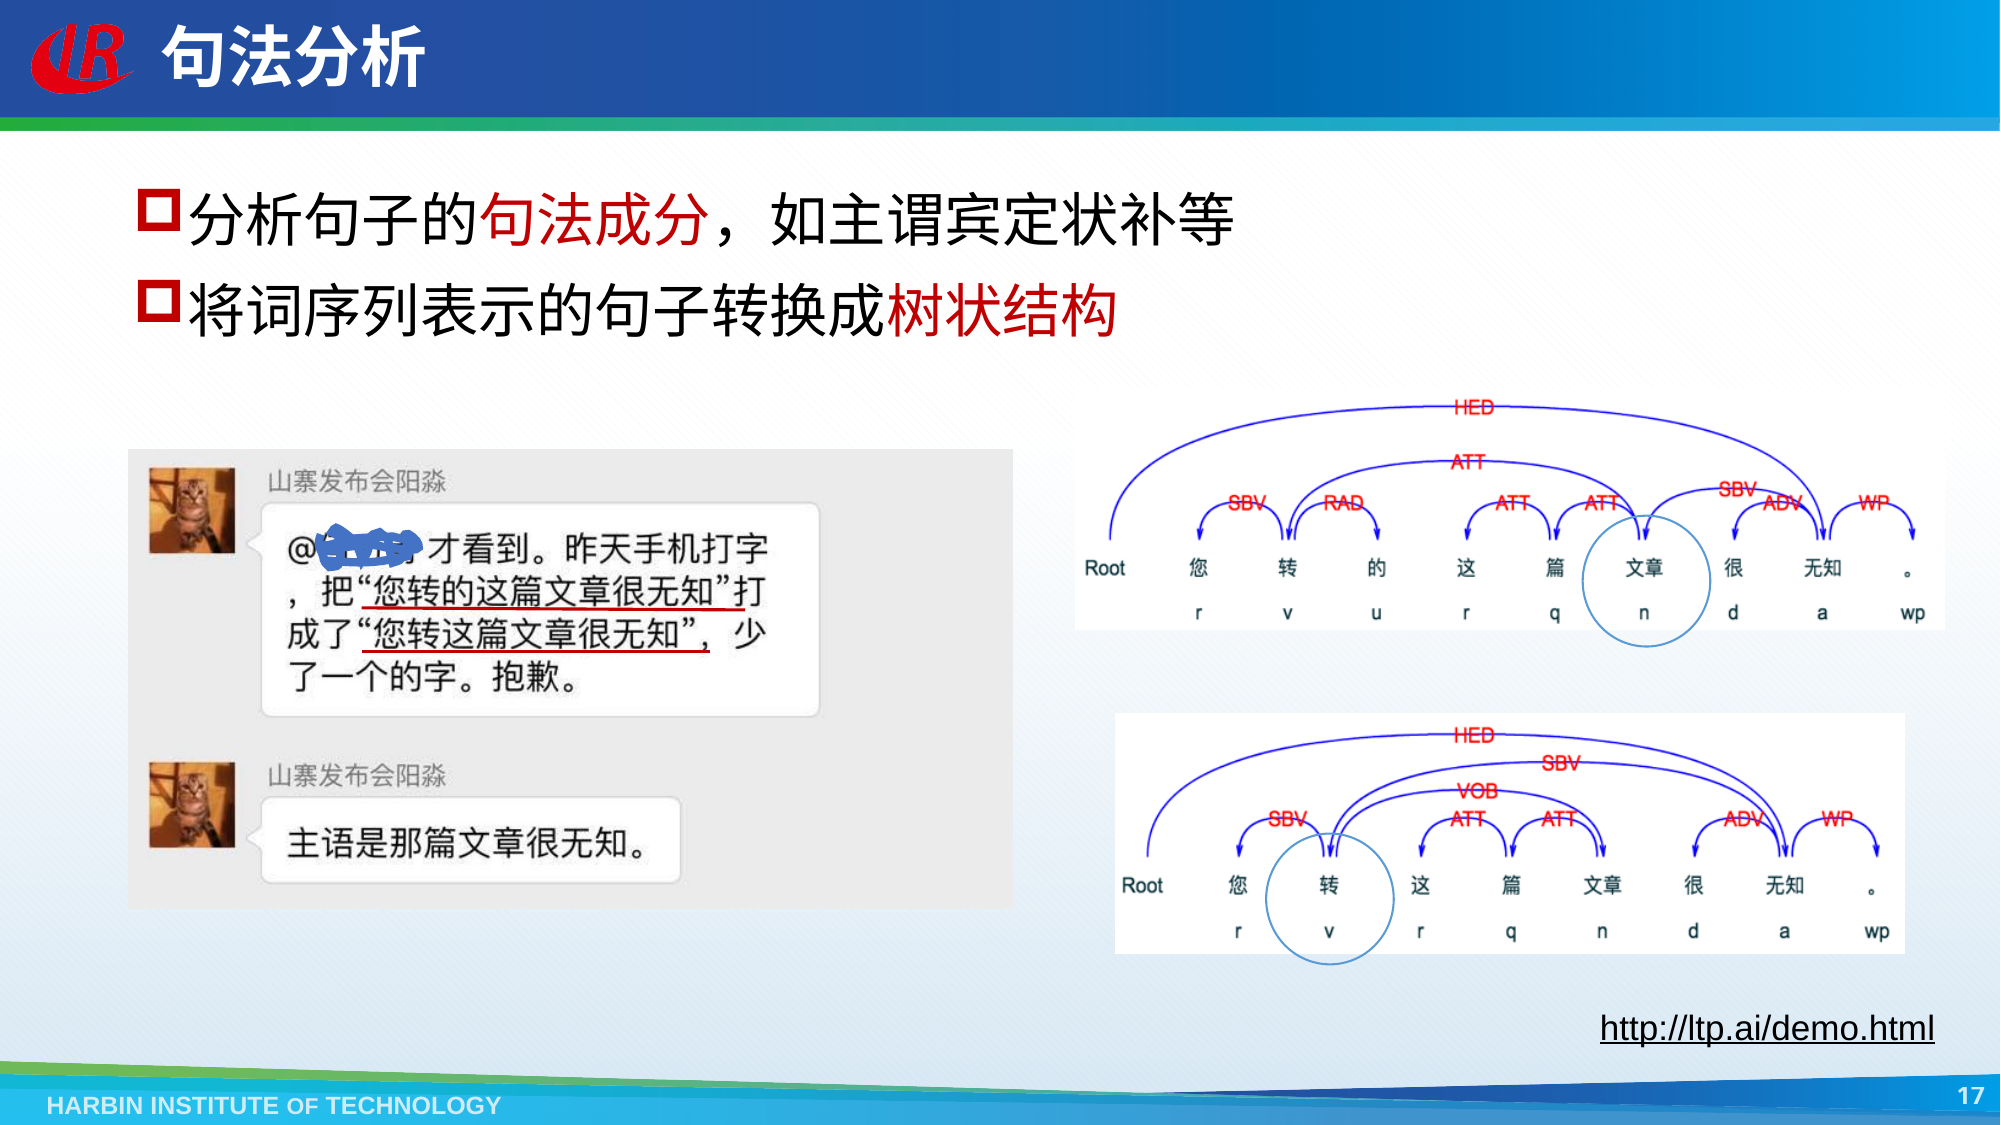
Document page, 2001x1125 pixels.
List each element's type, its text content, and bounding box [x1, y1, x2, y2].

picture [1075, 389, 1945, 630]
picture [128, 449, 1013, 910]
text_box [1115, 713, 1905, 965]
title 句法分析 [145, 16, 1035, 96]
text_box http://ltp.ai/demo.html [1585, 997, 1960, 1055]
list 分析句子的句法成分，如主谓宾定状补等 将词序列表示的句子转换成树状结构 [118, 175, 1890, 1047]
text_box [1602, 630, 1691, 648]
footer HARBIN INSTITUTE OF TECHNOLOGY [31, 1081, 843, 1125]
picture [0, 0, 2000, 131]
slide_number 17 [1623, 1072, 2000, 1110]
picture [0, 1061, 2000, 1125]
